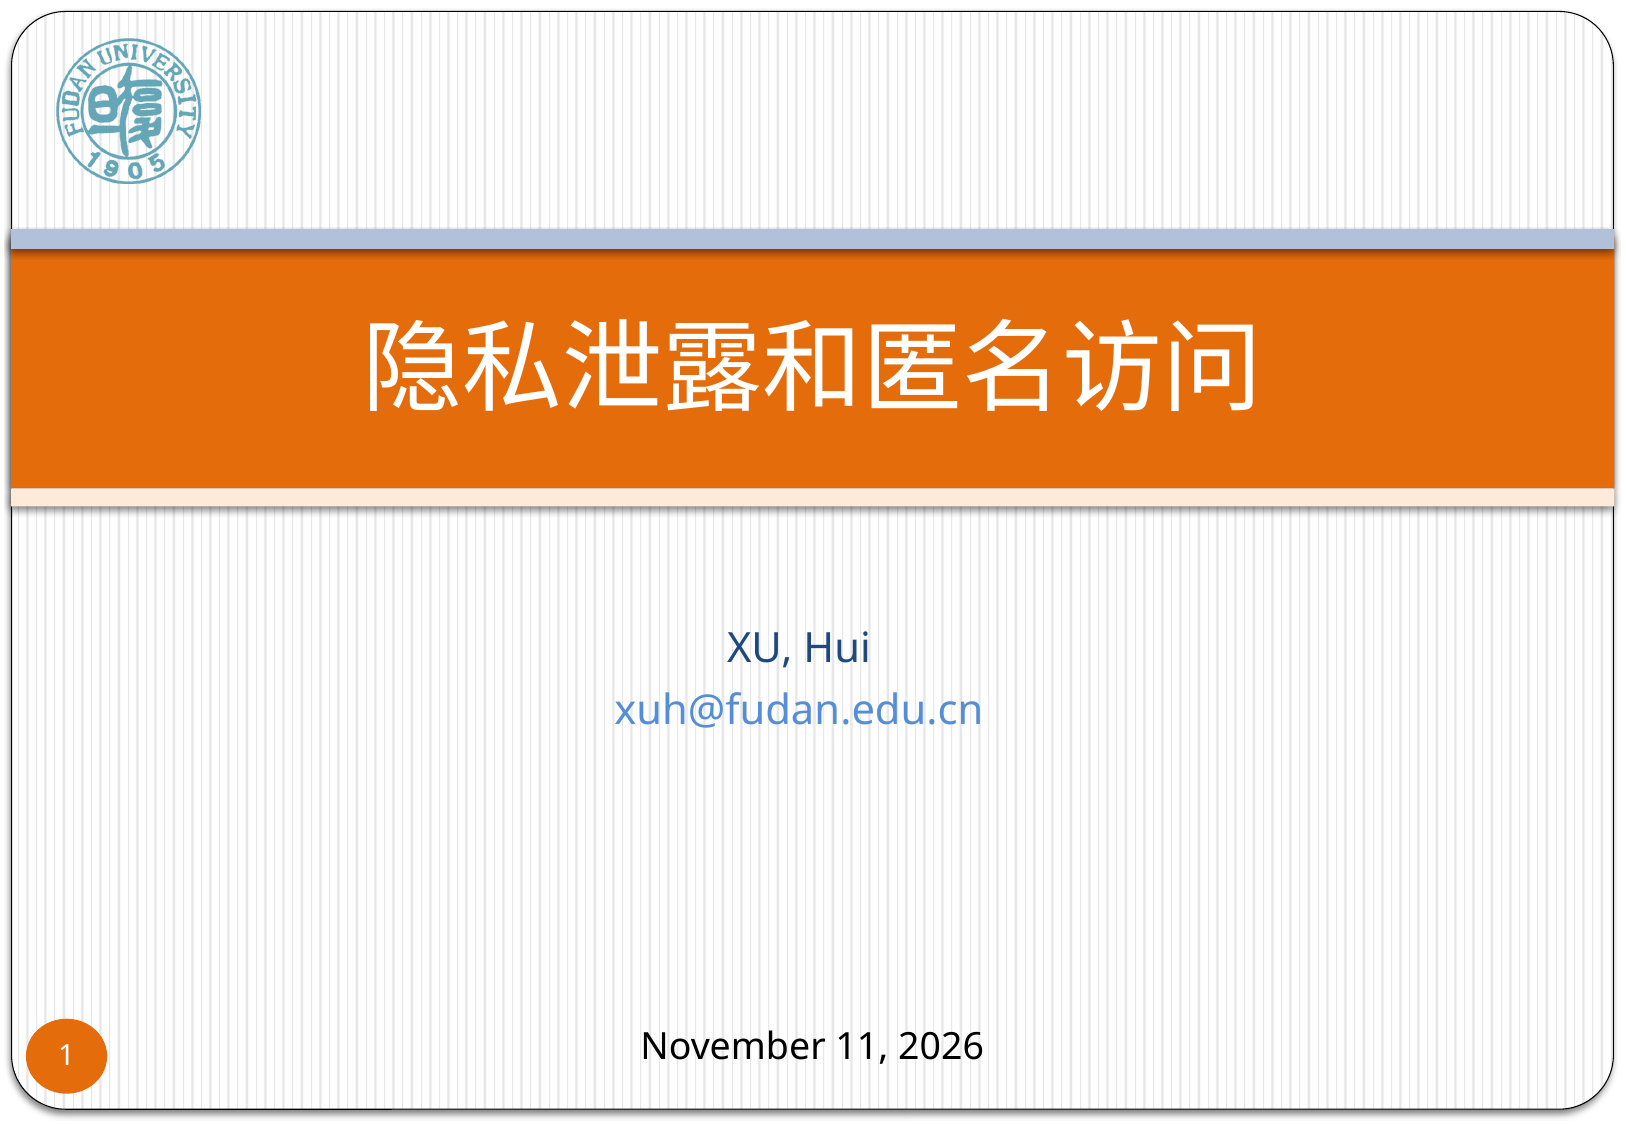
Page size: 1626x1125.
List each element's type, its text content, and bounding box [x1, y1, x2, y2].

slide_number 1 [25, 1018, 108, 1094]
title 隐私泄露和匿名访问 [81, 247, 1544, 489]
text_box December 17, 2020 [625, 1014, 1000, 1080]
subtitle XU, Hui xuh@fudan.edu.cn [230, 613, 1368, 788]
picture [56, 38, 202, 184]
